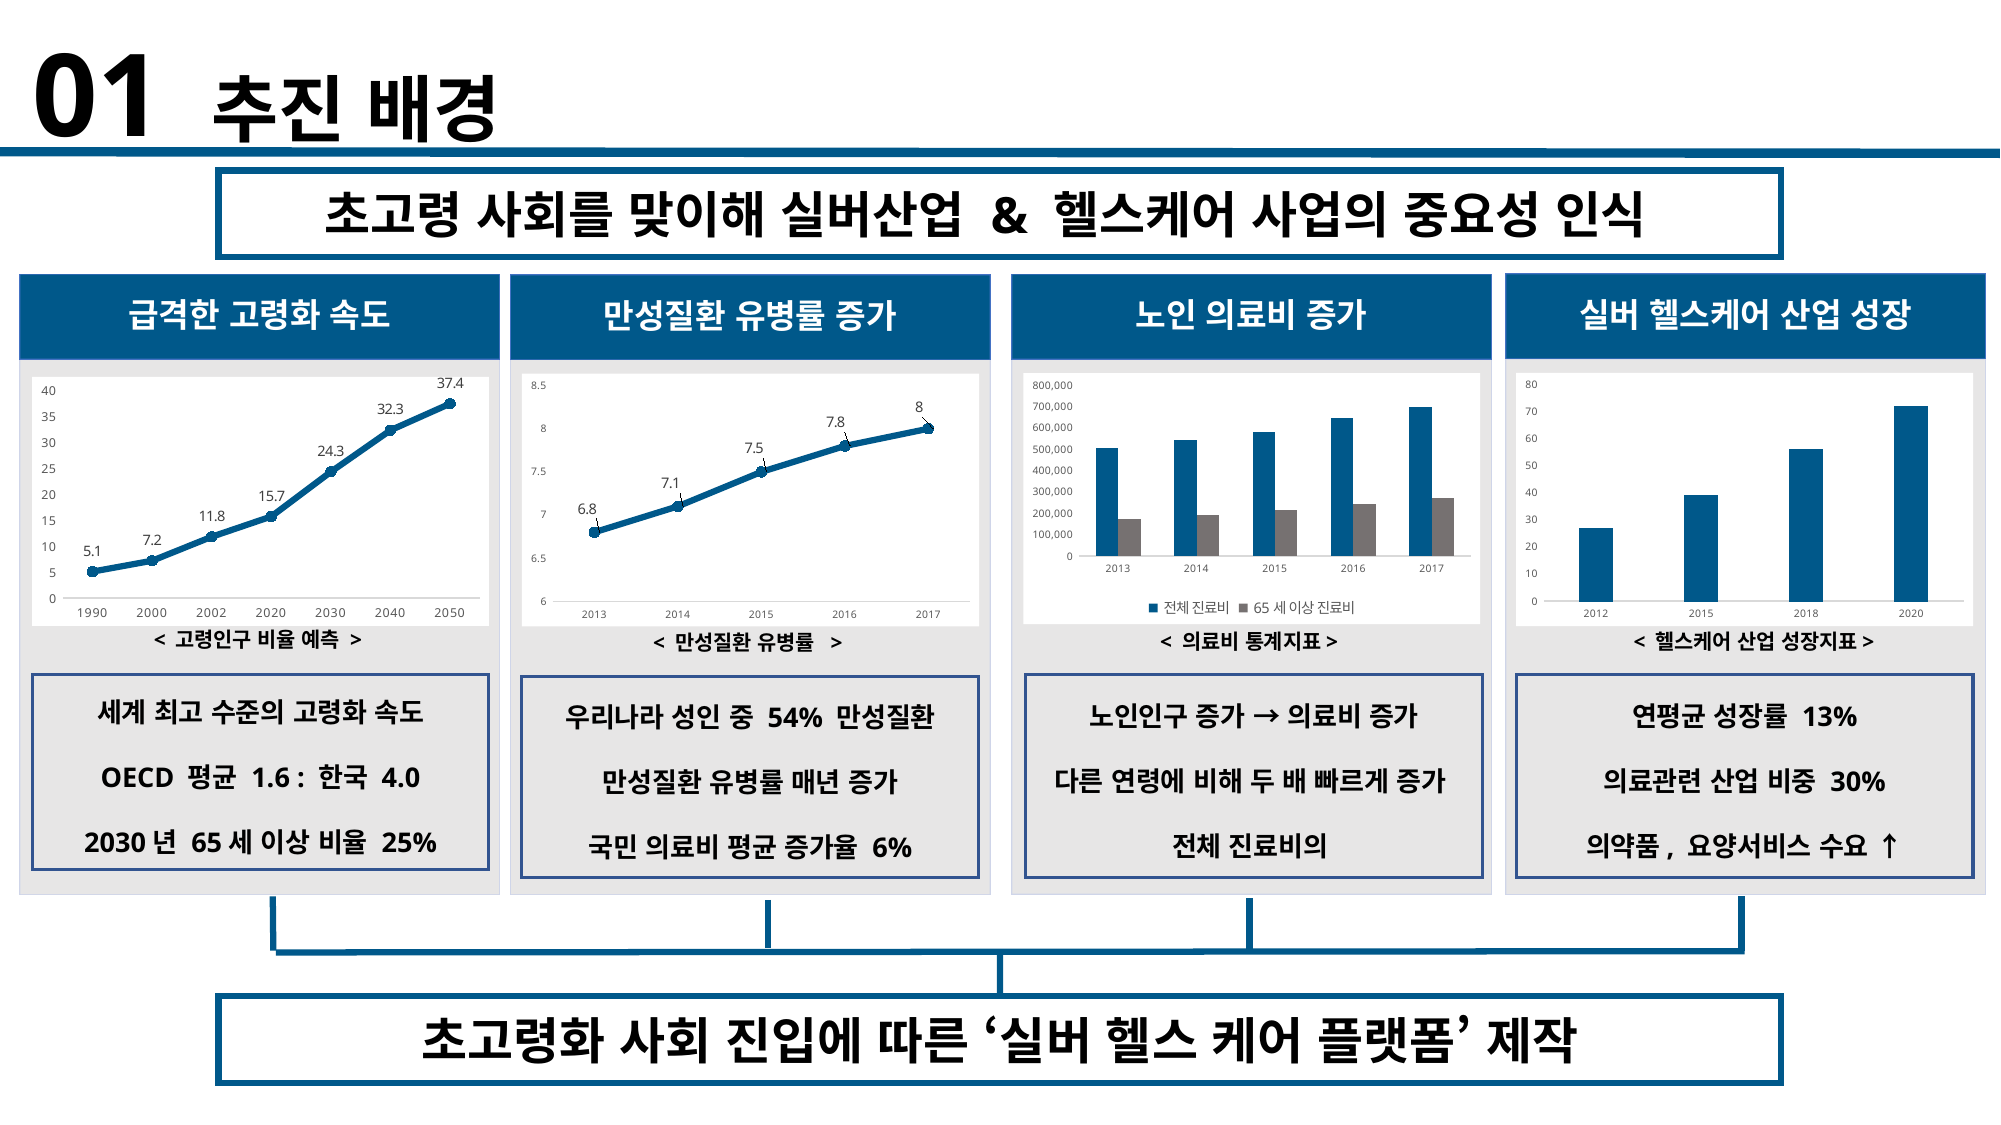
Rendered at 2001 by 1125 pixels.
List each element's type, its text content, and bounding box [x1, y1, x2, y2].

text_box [511, 275, 990, 360]
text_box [20, 274, 500, 359]
chart [521, 373, 980, 627]
chart [1516, 372, 1974, 627]
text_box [1506, 274, 1985, 359]
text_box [1506, 359, 1985, 894]
text_box 초고령 사회를 맞이해 실버산업 & 헬스케어 사업의 중요성 인식 [217, 169, 1782, 258]
chart [32, 372, 489, 626]
chart [1023, 373, 1481, 625]
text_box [511, 360, 990, 895]
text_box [1012, 359, 1491, 894]
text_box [20, 359, 499, 895]
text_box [1012, 274, 1491, 359]
text_box 01 추진 배경 [11, 29, 1477, 151]
text_box 초고령화 사회 진입에 따른 ‘실버 헬스 케어 플랫폼’ 제작 [217, 995, 1782, 1084]
